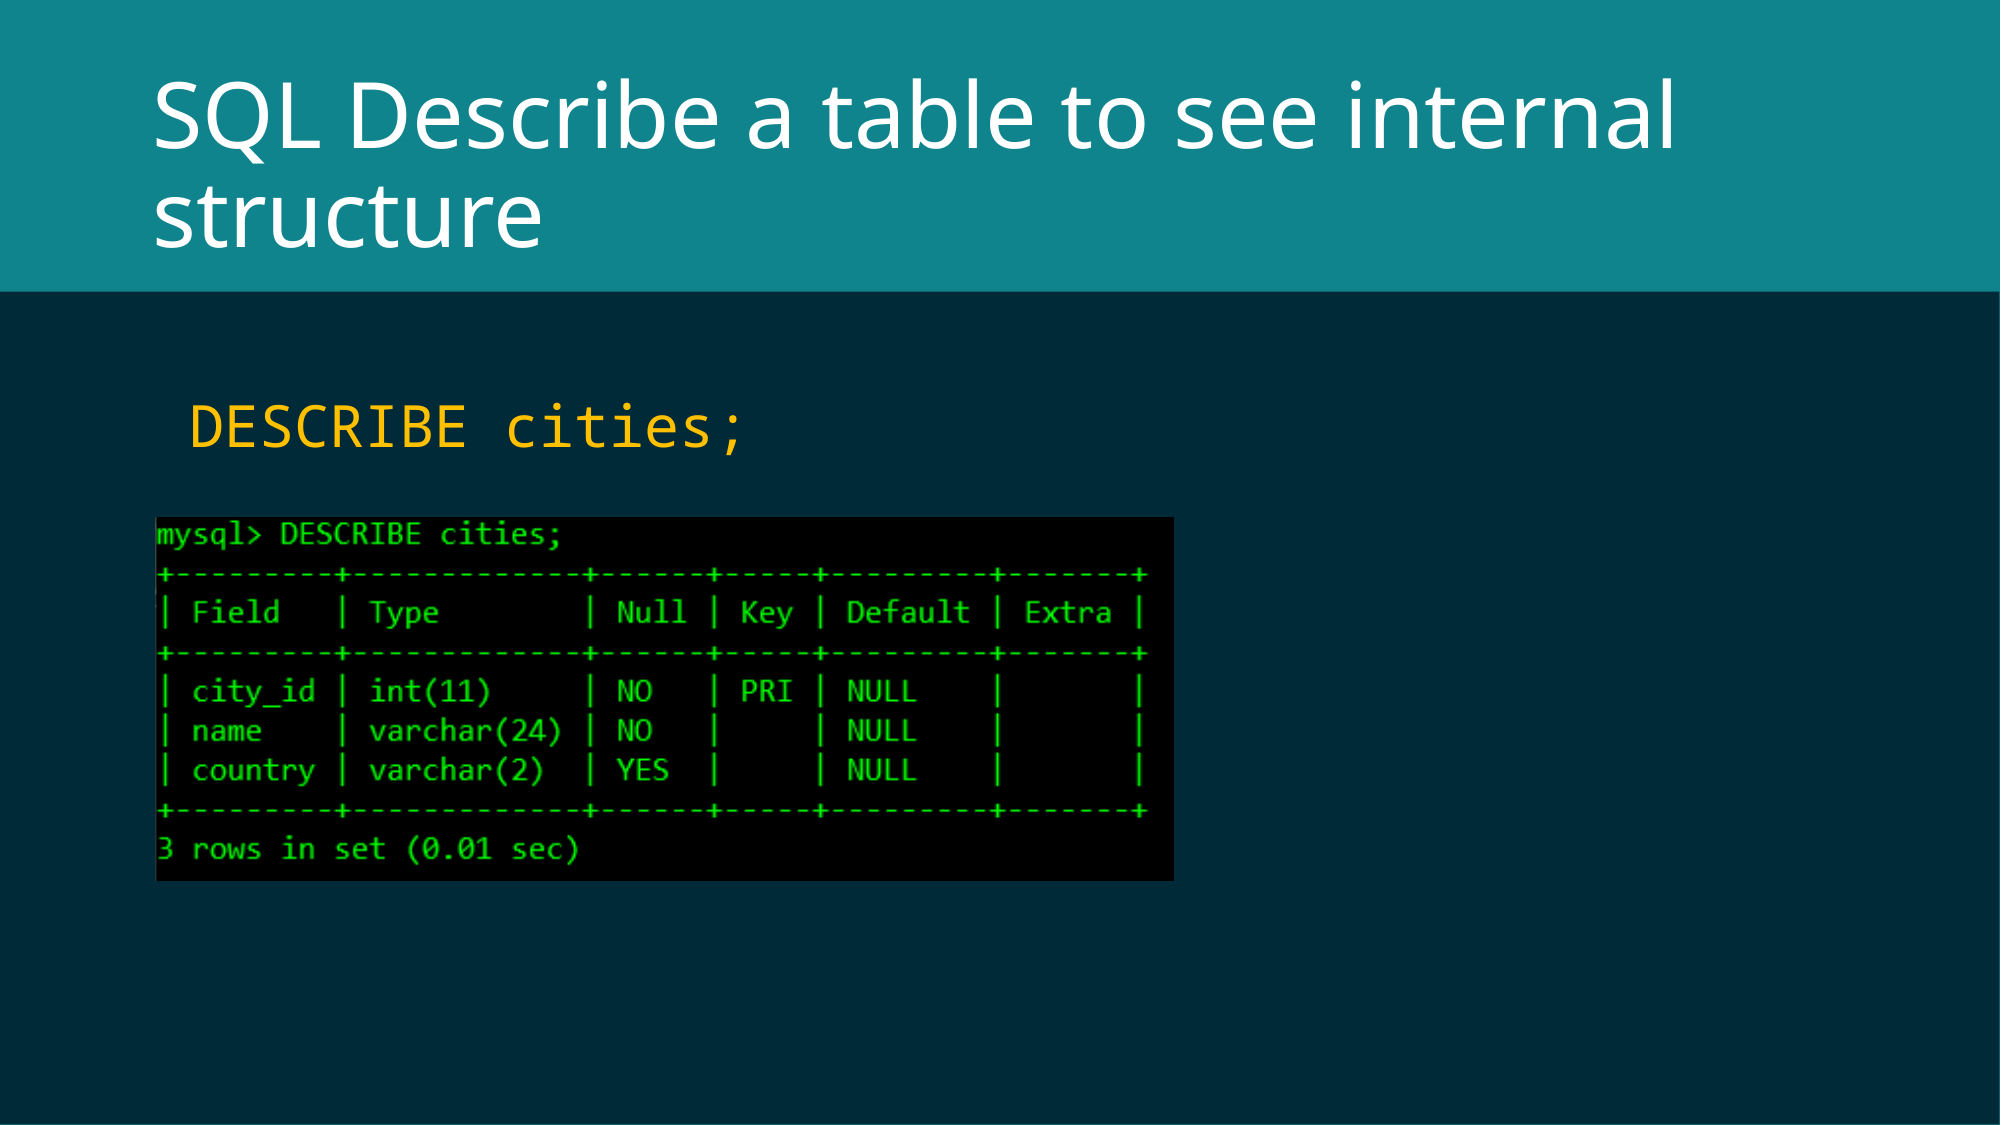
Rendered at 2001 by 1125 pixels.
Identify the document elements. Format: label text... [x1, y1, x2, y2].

title SQL Describe a table to see internal structure [137, 59, 1863, 277]
picture [156, 518, 1173, 880]
list DESCRIBE cities; [137, 299, 1863, 1013]
text_box [0, 290, 2000, 1125]
